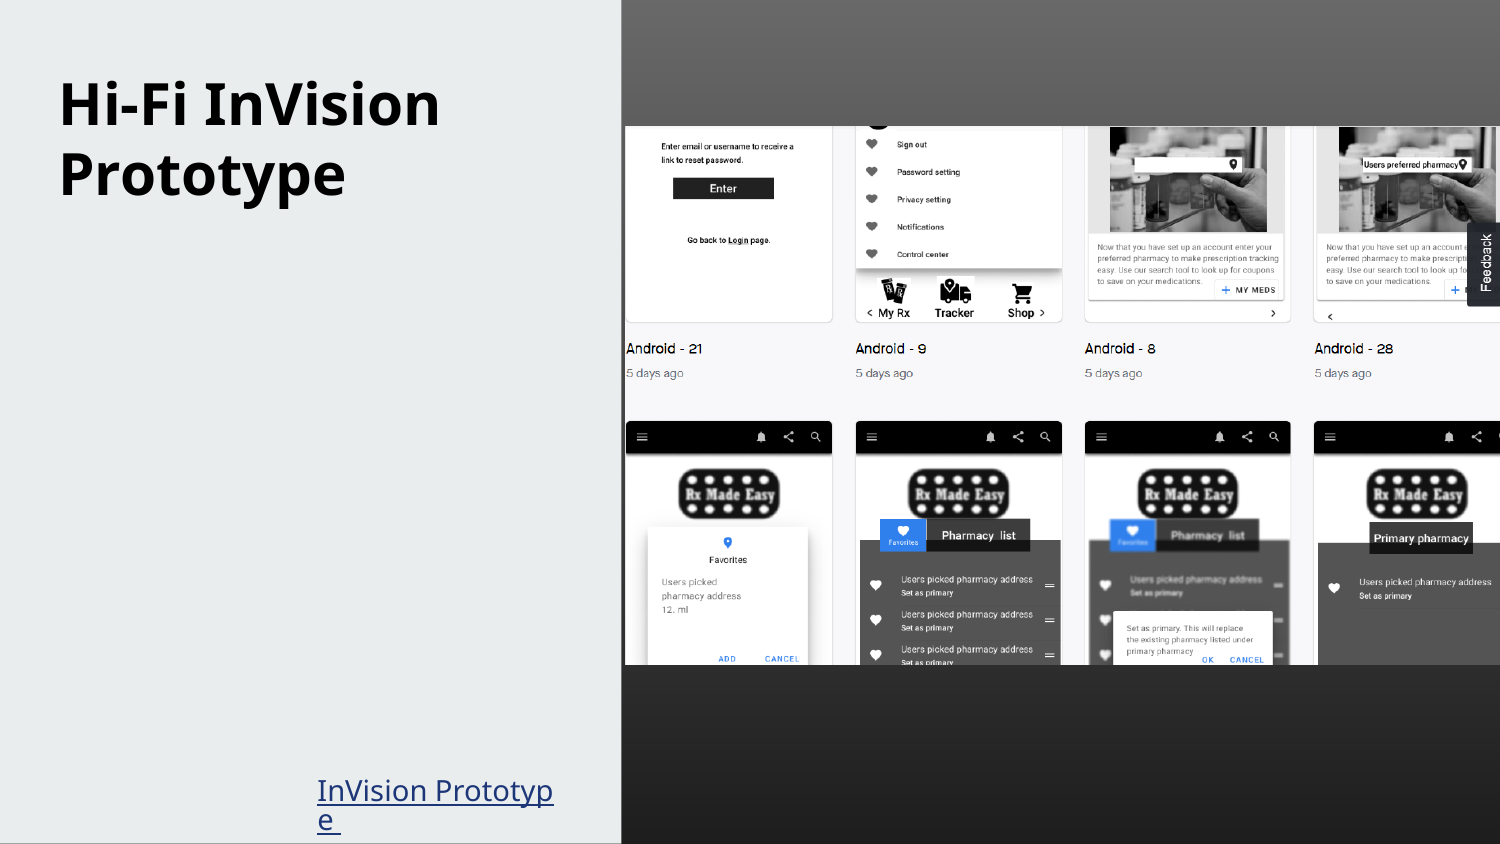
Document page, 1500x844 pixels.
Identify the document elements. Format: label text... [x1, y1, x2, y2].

picture [625, 126, 1500, 665]
title Hi-Fi InVision Prototype [43, 51, 563, 480]
subtitle InVision Prototype [302, 757, 586, 815]
